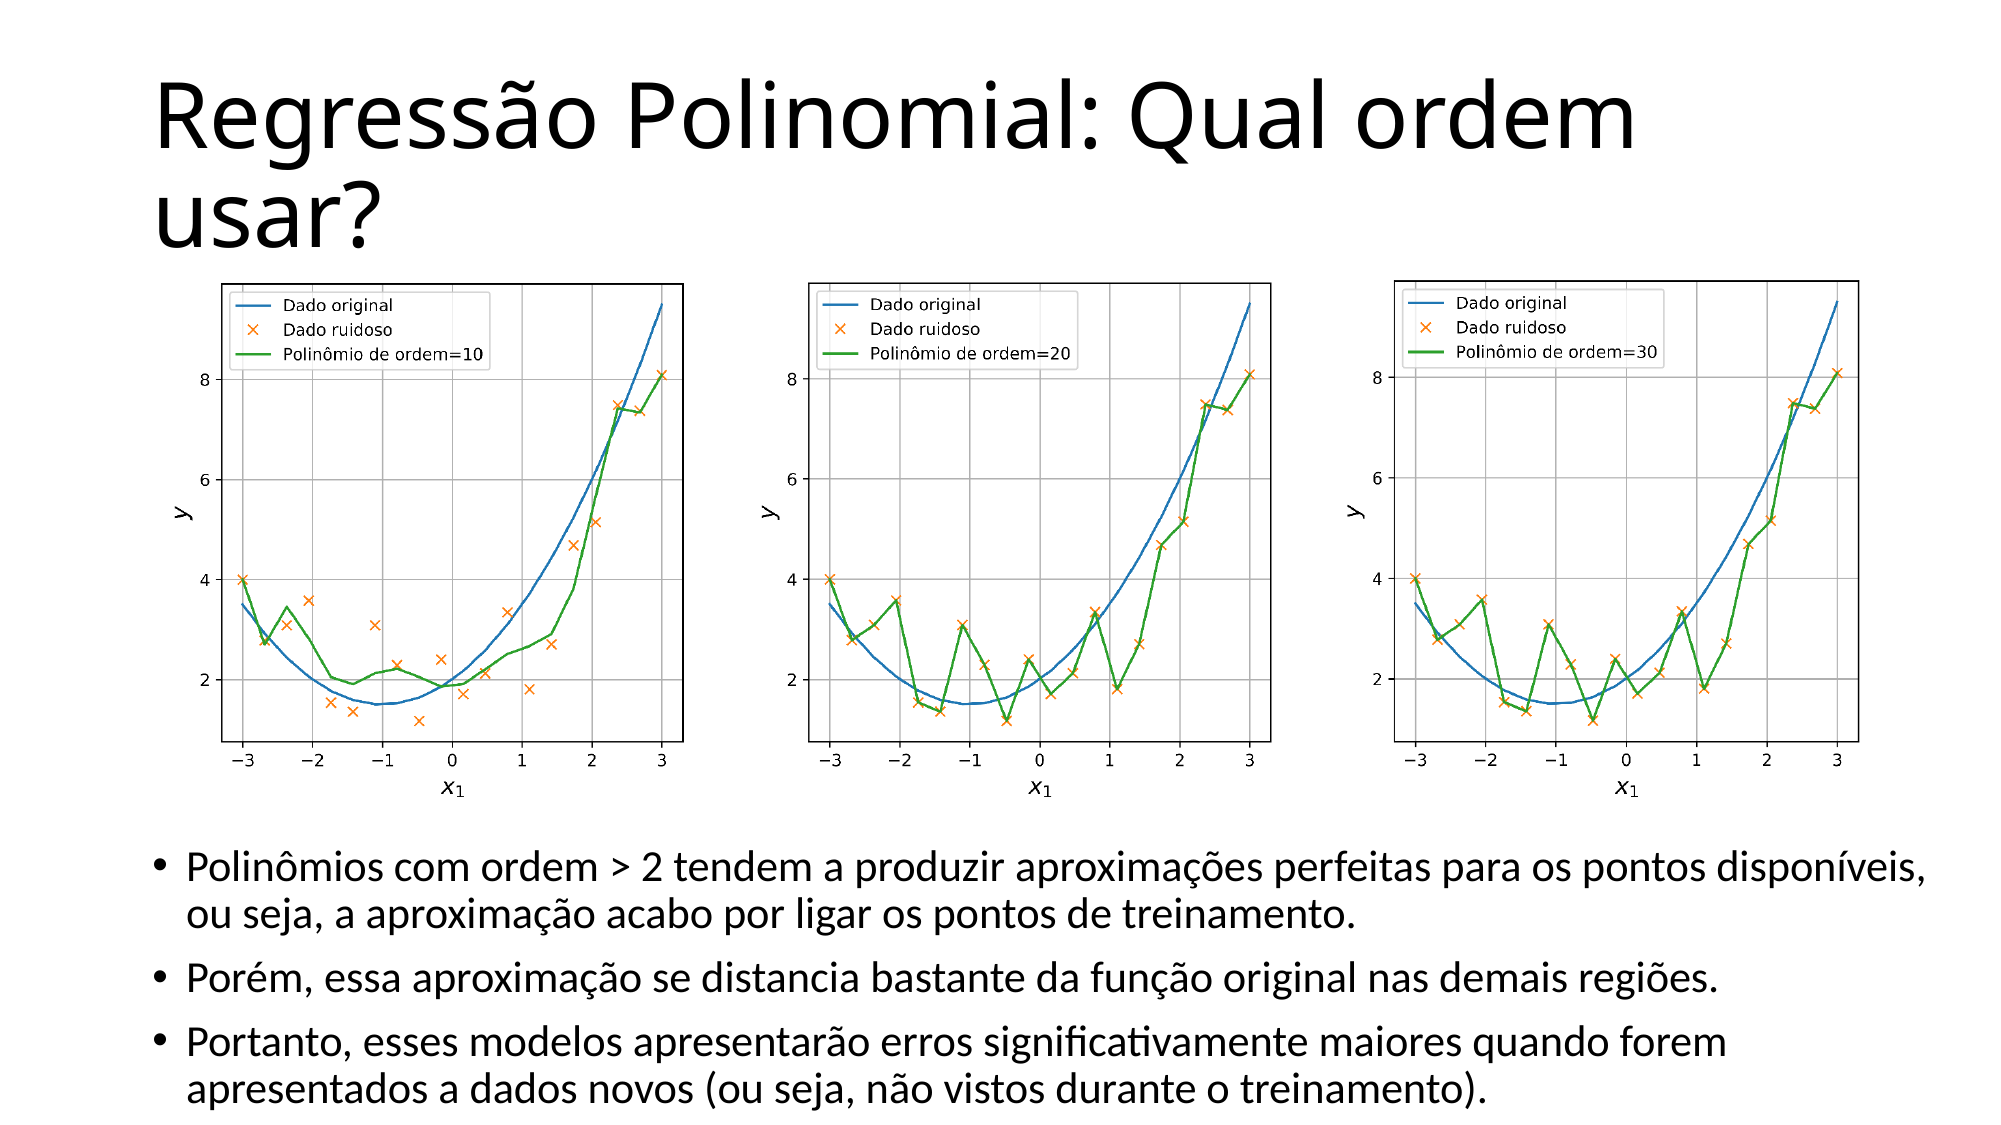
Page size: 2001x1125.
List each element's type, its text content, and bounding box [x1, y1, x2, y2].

picture [756, 276, 1274, 807]
picture [1343, 276, 1866, 807]
picture [168, 277, 686, 807]
title Regressão Polinomial: Qual ordem usar? [137, 59, 1863, 278]
list Polinômios com ordem > 2 tendem a produzir aproximações perfeitas para os pontos disponíveis, ou seja, a aproximação acabo por ligar os pontos de treinamento. Porém, essa aproximação se distancia bastante da função original nas demais regiões. Portanto, esses modelos apresentarão erros significativamente maiores quando forem apresentados a dados novos (ou seja, não vistos durante o treinamento). [137, 835, 1972, 1125]
